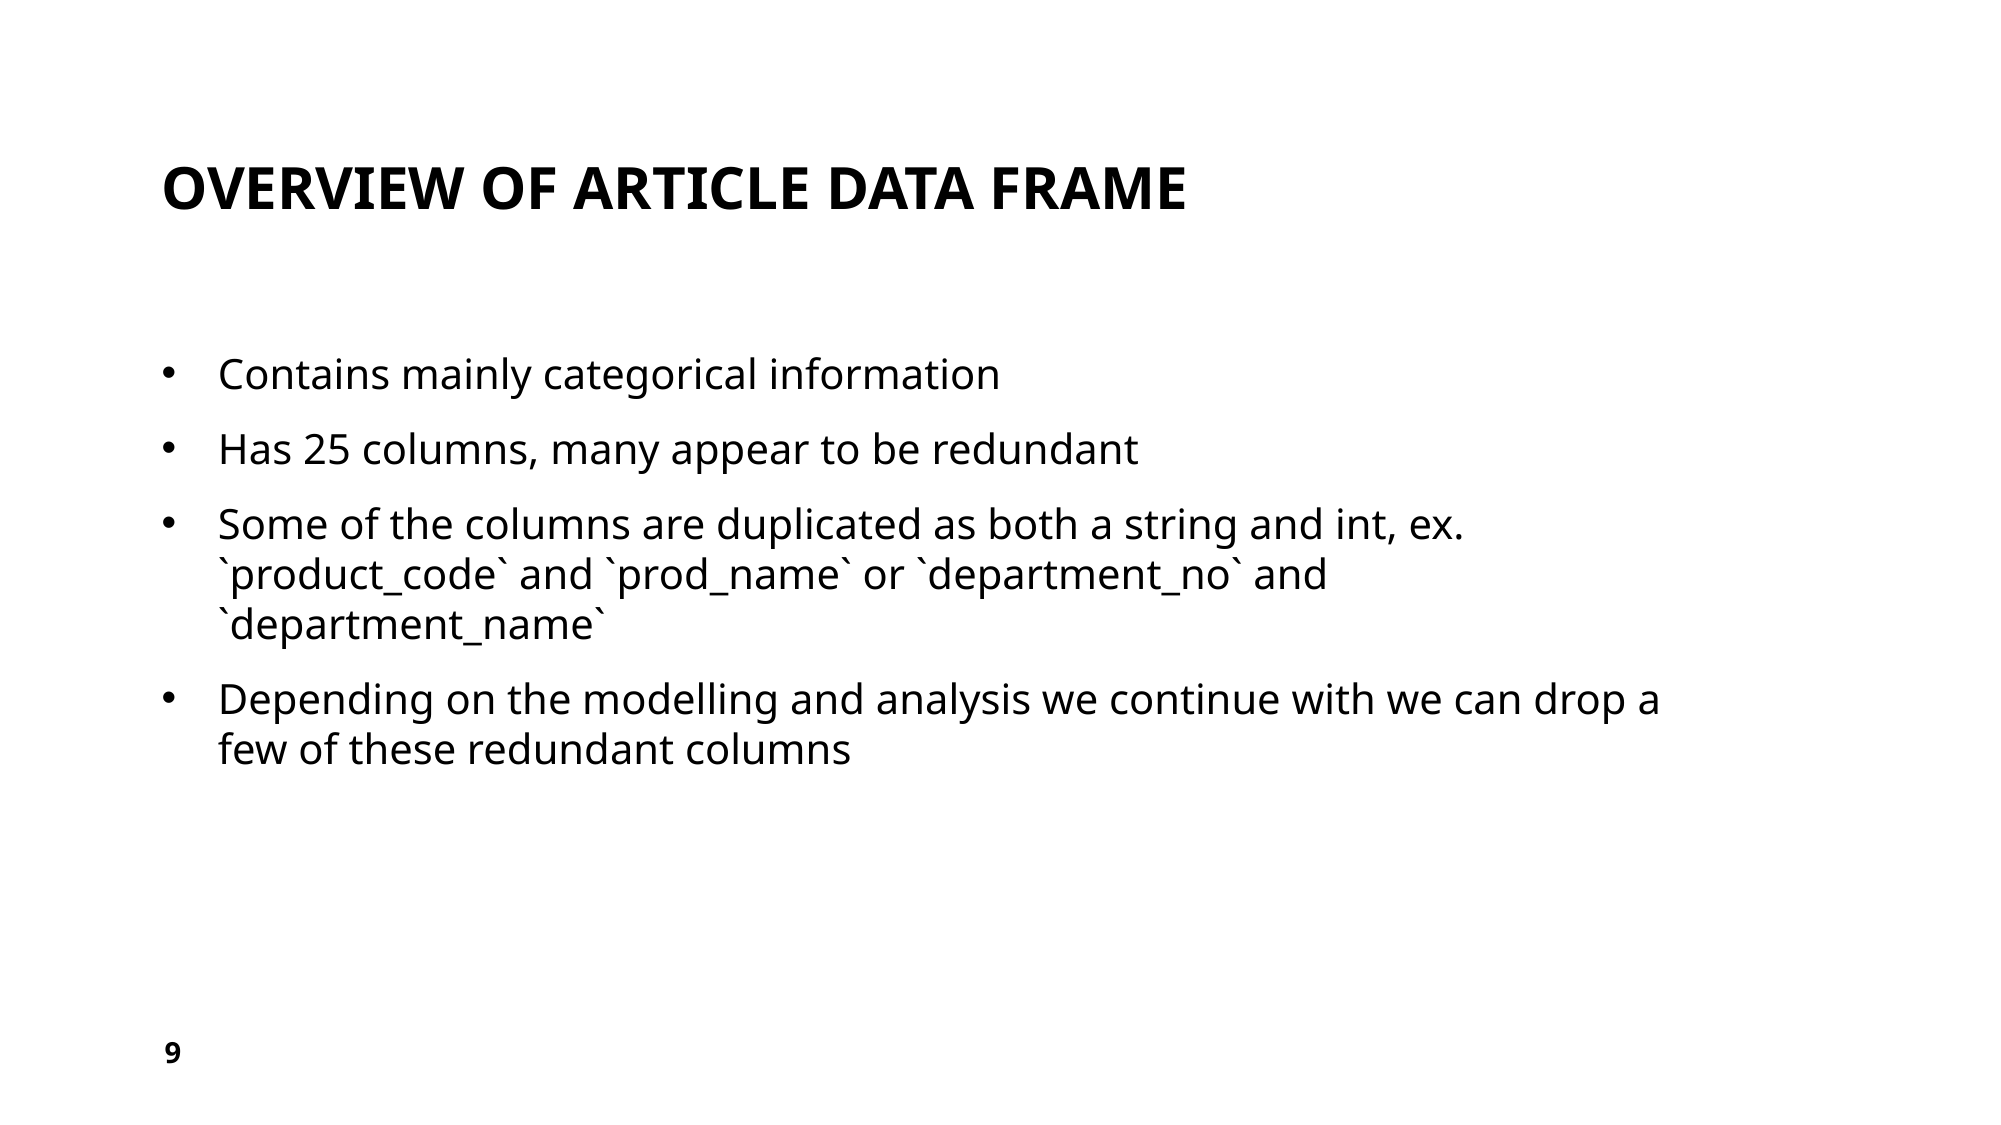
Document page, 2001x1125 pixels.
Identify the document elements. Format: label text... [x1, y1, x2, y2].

slide_number 9 [149, 1024, 588, 1085]
list Contains mainly categorical information Has 25 columns, many appear to be redundant Some of the columns are duplicated as both a string and int, ex. `product_code` and `prod_name` or `department_no` and `department_name` Depending on the modelling and analysis we continue with we can drop a few of these redundant columns [146, 340, 1738, 946]
title Overview of article data frame [146, 11, 1854, 230]
